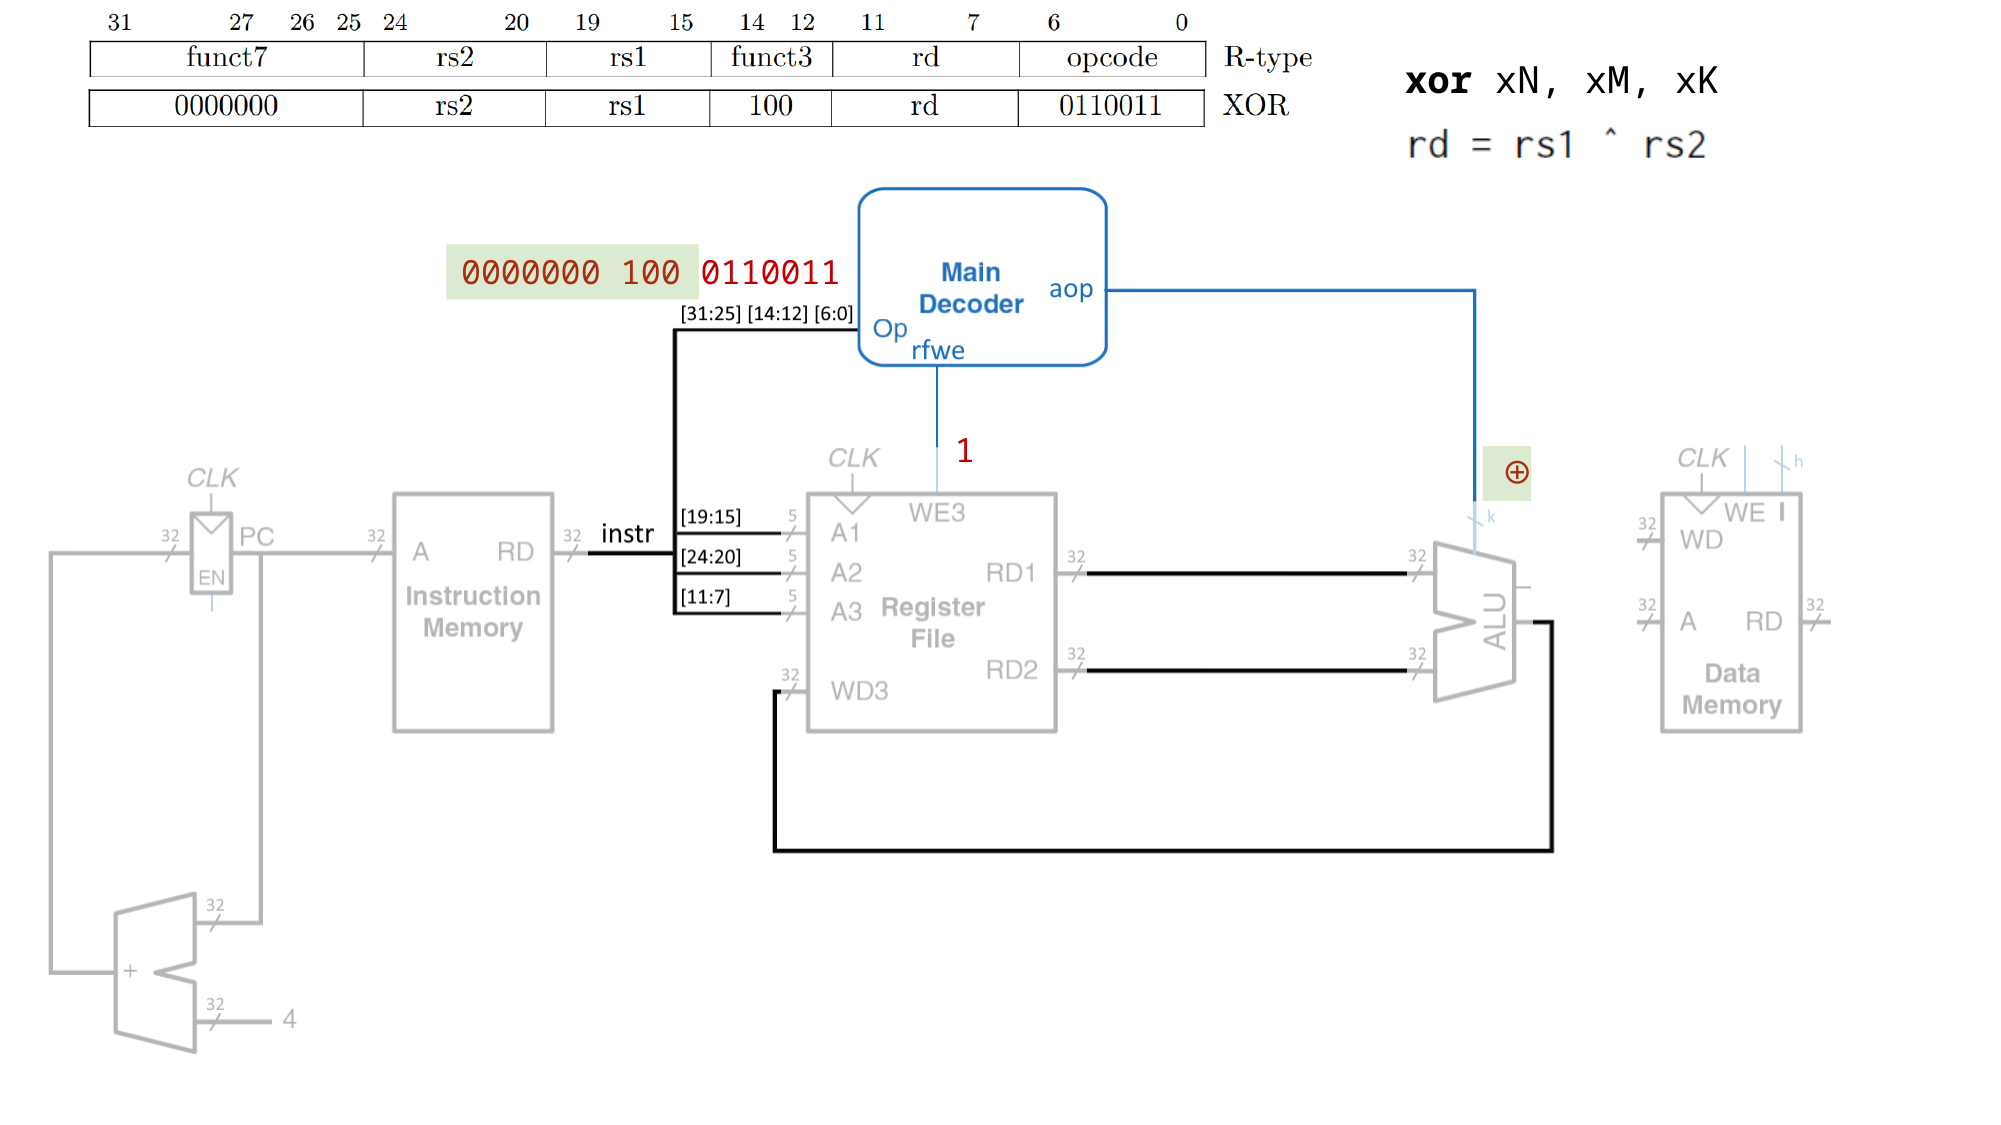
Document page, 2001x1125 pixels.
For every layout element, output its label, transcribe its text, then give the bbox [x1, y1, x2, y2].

text_box xor xN, xM, xK [1390, 48, 1785, 109]
picture [84, 89, 1300, 127]
picture [1402, 118, 1714, 174]
picture [0, 176, 2000, 1125]
picture [84, 1, 1321, 77]
